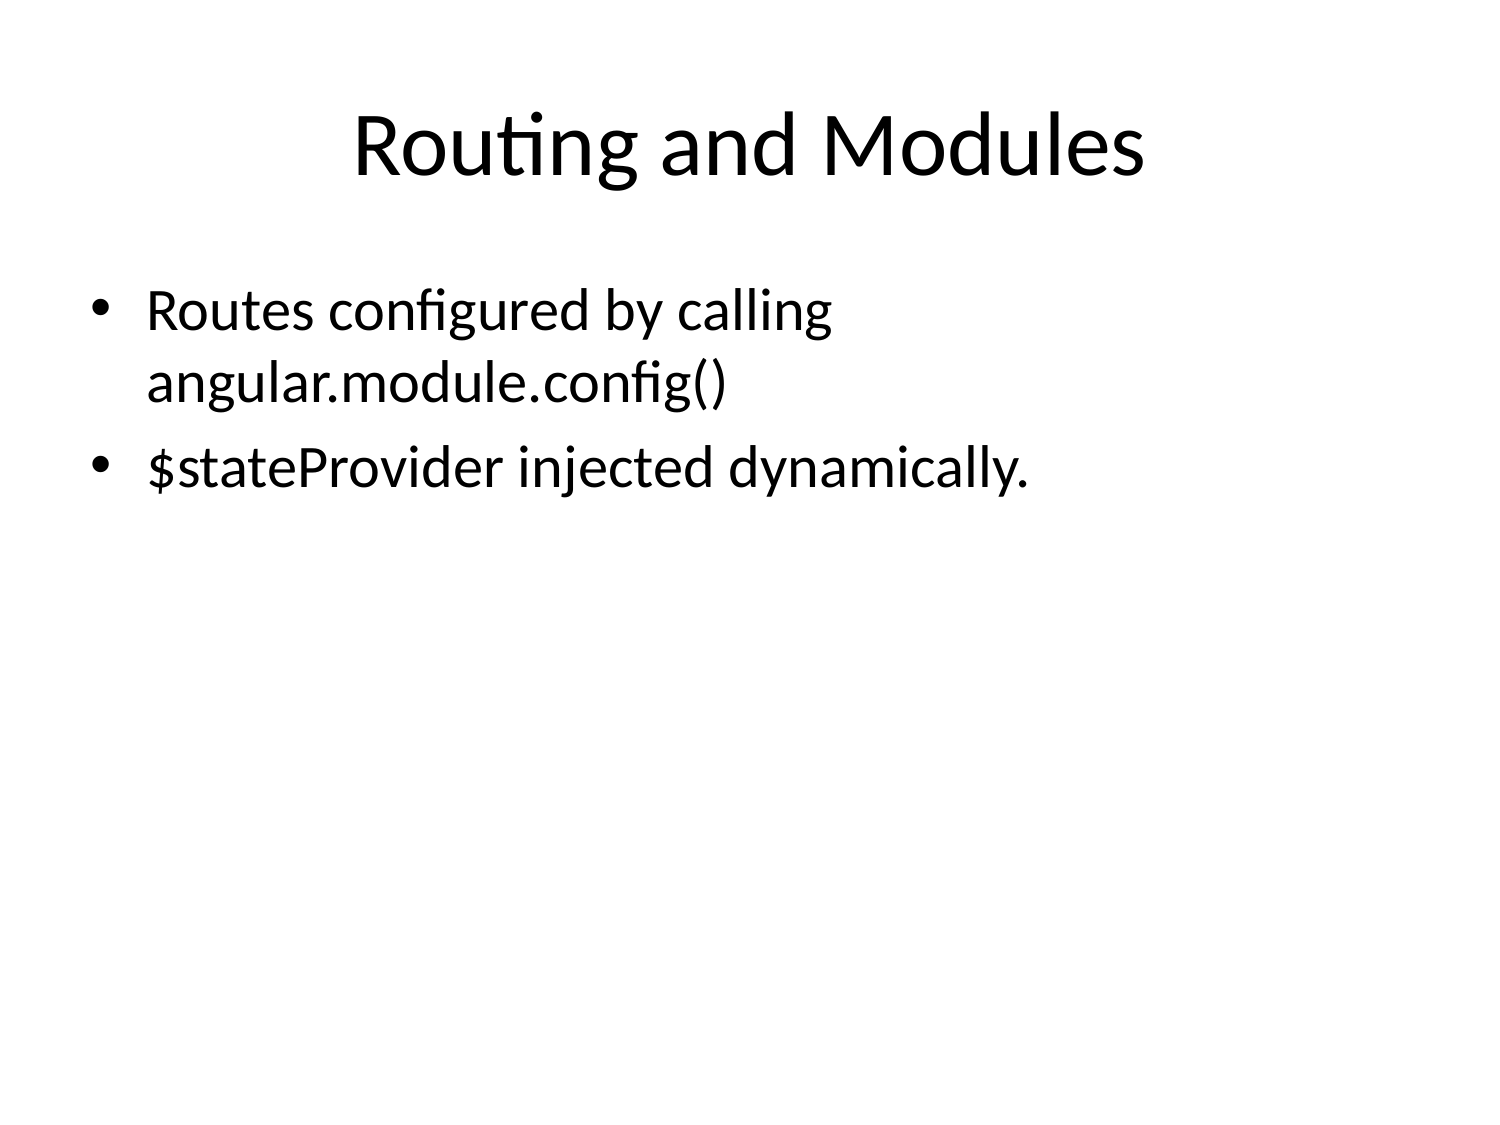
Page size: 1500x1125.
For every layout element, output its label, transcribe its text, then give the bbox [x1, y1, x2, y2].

list Routes configured by calling angular.module.config() $stateProvider injected dynamically. [75, 262, 1425, 1005]
title Routing and Modules [75, 45, 1425, 233]
